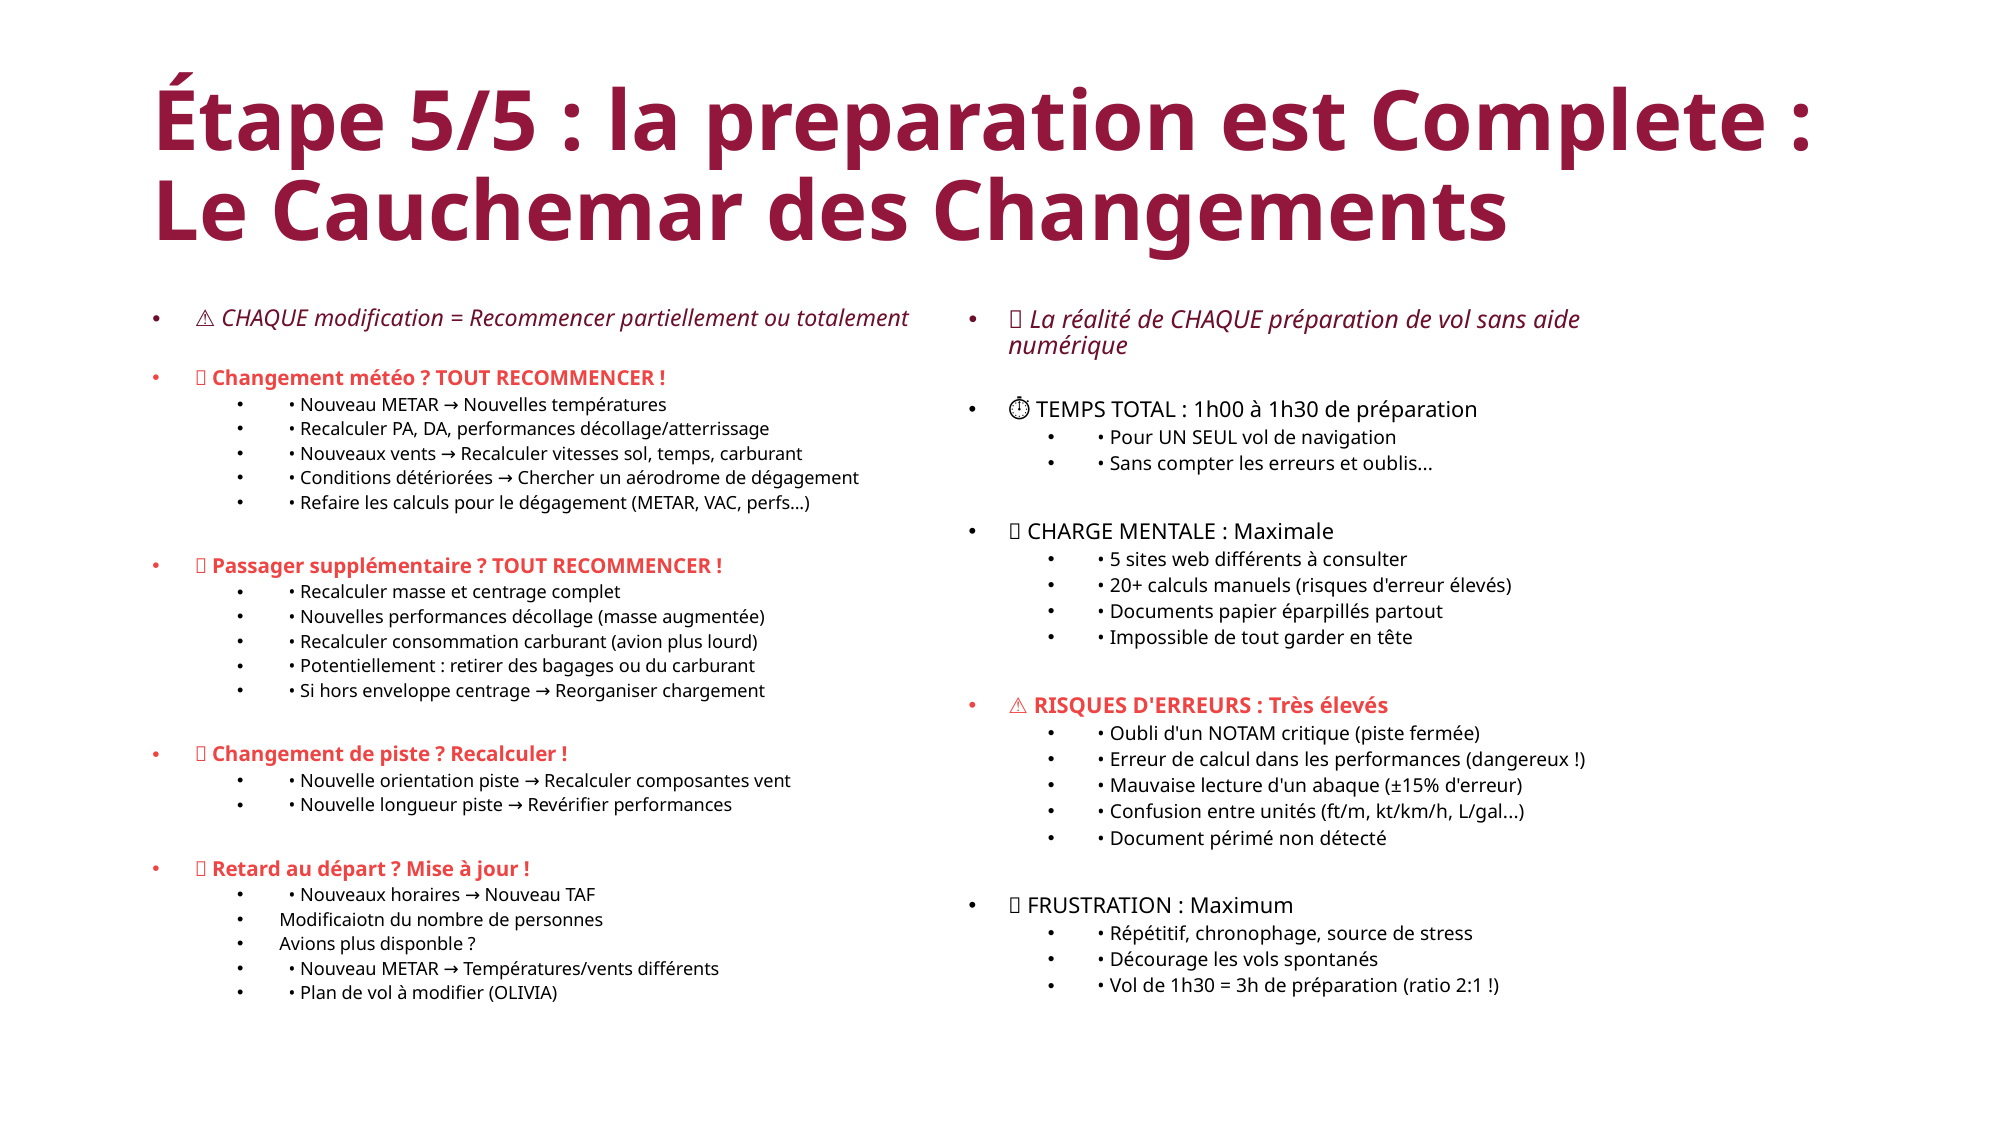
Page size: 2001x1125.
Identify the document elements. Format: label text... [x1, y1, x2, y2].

text_box 🚨 La réalité de CHAQUE préparation de vol sans aide numérique ⏱️ TEMPS TOTAL : 1h00 à 1h30 de préparation • Pour UN SEUL vol de navigation • Sans compter les erreurs et oublis... 🧠 CHARGE MENTALE : Maximale • 5 sites web différents à consulter • 20+ calculs manuels (risques d'erreur élevés) • Documents papier éparpillés partout • Impossible de tout garder en tête ⚠️ RISQUES D'ERREURS : Très élevés • Oubli d'un NOTAM critique (piste fermée) • Erreur de calcul dans les performances (dangereux !) • Mauvaise lecture d'un abaque (±15% d'erreur) • Confusion entre unités (ft/m, kt/km/h, L/gal...) • Document périmé non détecté 😤 FRUSTRATION : Maximum • Répétitif, chronophage, source de stress • Décourage les vols spontanés • Vol de 1h30 = 3h de préparation (ratio 2:1 !) [953, 299, 1648, 1014]
title Étape 5/5 : la preparation est Complete : Le Cauchemar des Changements [137, 59, 1863, 278]
list ⚠️ CHAQUE modification = Recommencer partiellement ou totalement ❌ Changement météo ? TOUT RECOMMENCER ! • Nouveau METAR → Nouvelles températures • Recalculer PA, DA, performances décollage/atterrissage • Nouveaux vents → Recalculer vitesses sol, temps, carburant • Conditions détériorées → Chercher un aérodrome de dégagement • Refaire les calculs pour le dégagement (METAR, VAC, perfs...) ❌ Passager supplémentaire ? TOUT RECOMMENCER ! • Recalculer masse et centrage complet • Nouvelles performances décollage (masse augmentée) • Recalculer consommation carburant (avion plus lourd) • Potentiellement : retirer des bagages ou du carburant • Si hors enveloppe centrage → Reorganiser chargement ❌ Changement de piste ? Recalculer ! • Nouvelle orientation piste → Recalculer composantes vent • Nouvelle longueur piste → Revérifier performances ❌ Retard au départ ? Mise à jour ! • Nouveaux horaires → Nouveau TAF Modificaiotn du nombre de personnes Avions plus disponble ? • Nouveau METAR → Températures/vents différents • Plan de vol à modifier (OLIVIA) [137, 299, 953, 1014]
